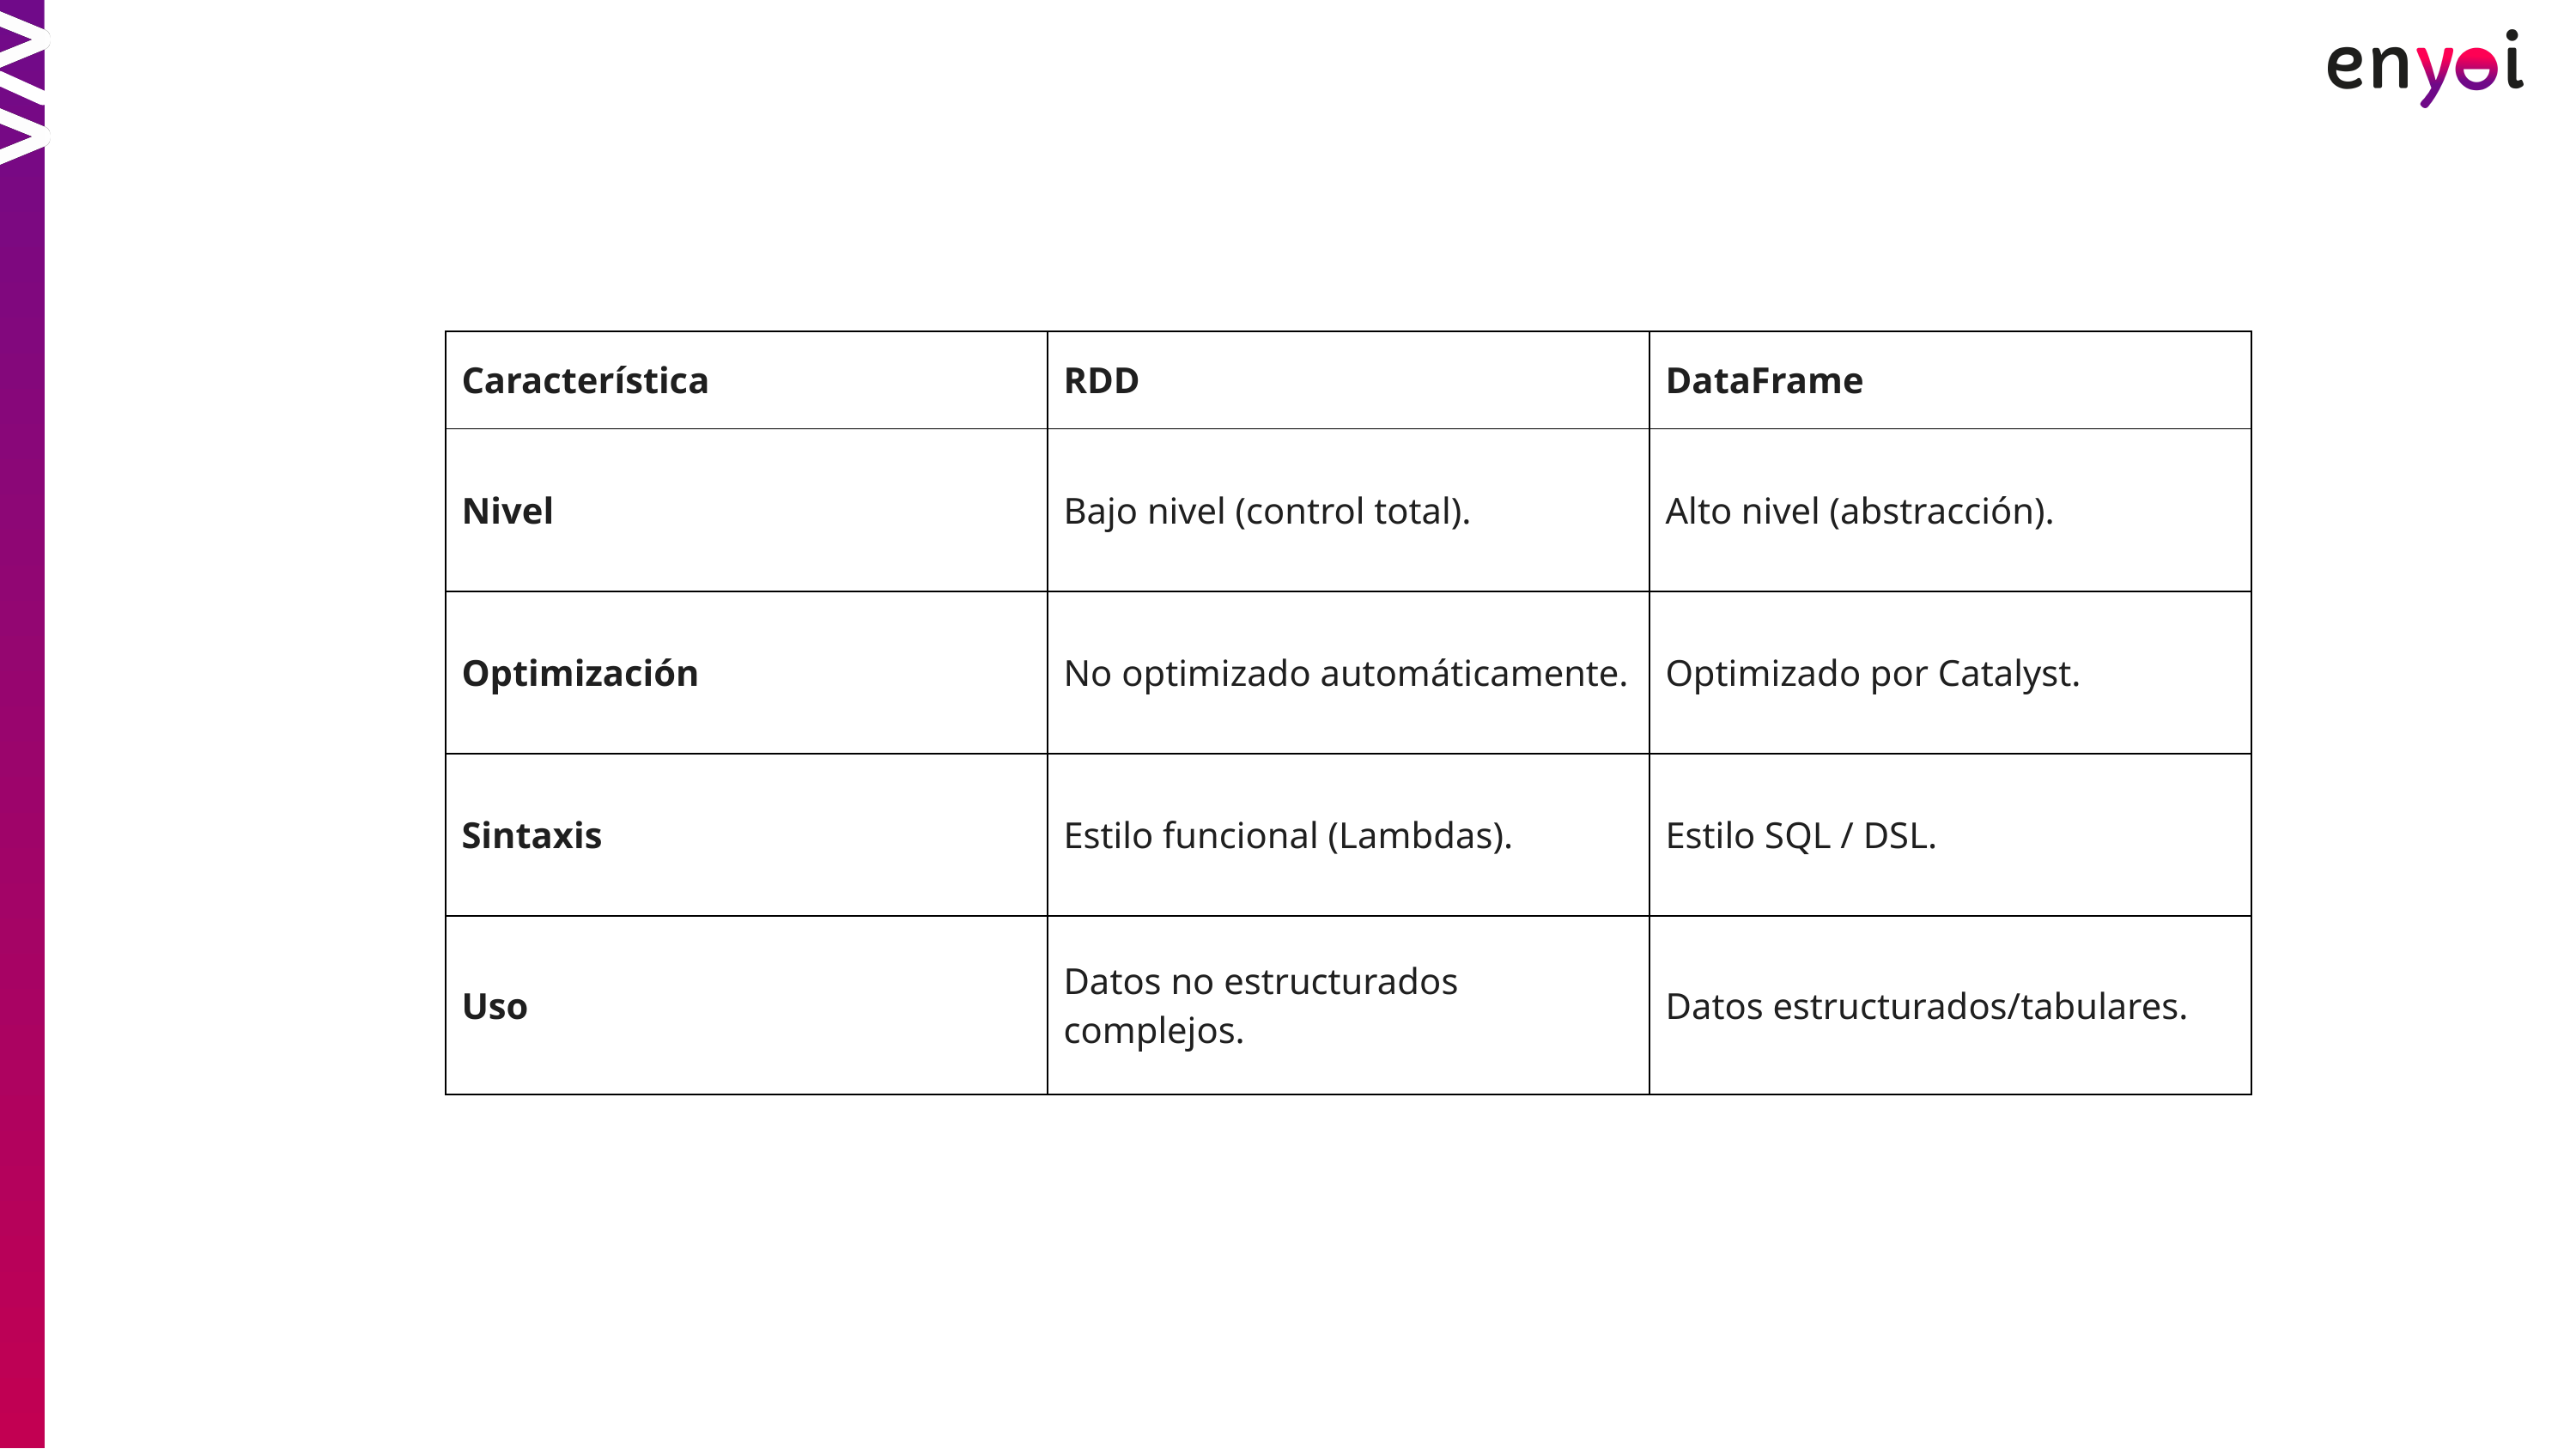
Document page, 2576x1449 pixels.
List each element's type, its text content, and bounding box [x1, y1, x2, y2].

table_cell Bajo nivel (control total). [1048, 429, 1649, 591]
table_cell Datos estructurados/tabulares. [1650, 917, 2251, 1094]
table_cell Alto nivel (abstracción). [1650, 429, 2251, 591]
table_cell Optimización [447, 592, 1047, 753]
table_cell Uso [447, 917, 1047, 1094]
table_cell No optimizado automáticamente. [1048, 592, 1649, 753]
table_header Característica [447, 332, 1047, 428]
table_cell Estilo SQL / DSL. [1650, 755, 2251, 915]
table_cell Nivel [447, 429, 1047, 591]
table_cell Datos no estructurados complejos. [1048, 917, 1649, 1094]
text_box [2328, 29, 2524, 108]
table_cell Optimizado por Catalyst. [1650, 592, 2251, 753]
table_header RDD [1048, 332, 1649, 428]
table_cell Sintaxis [447, 755, 1047, 915]
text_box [0, 0, 53, 1449]
table_cell Estilo funcional (Lambdas). [1048, 755, 1649, 915]
table_header DataFrame [1650, 332, 2251, 428]
